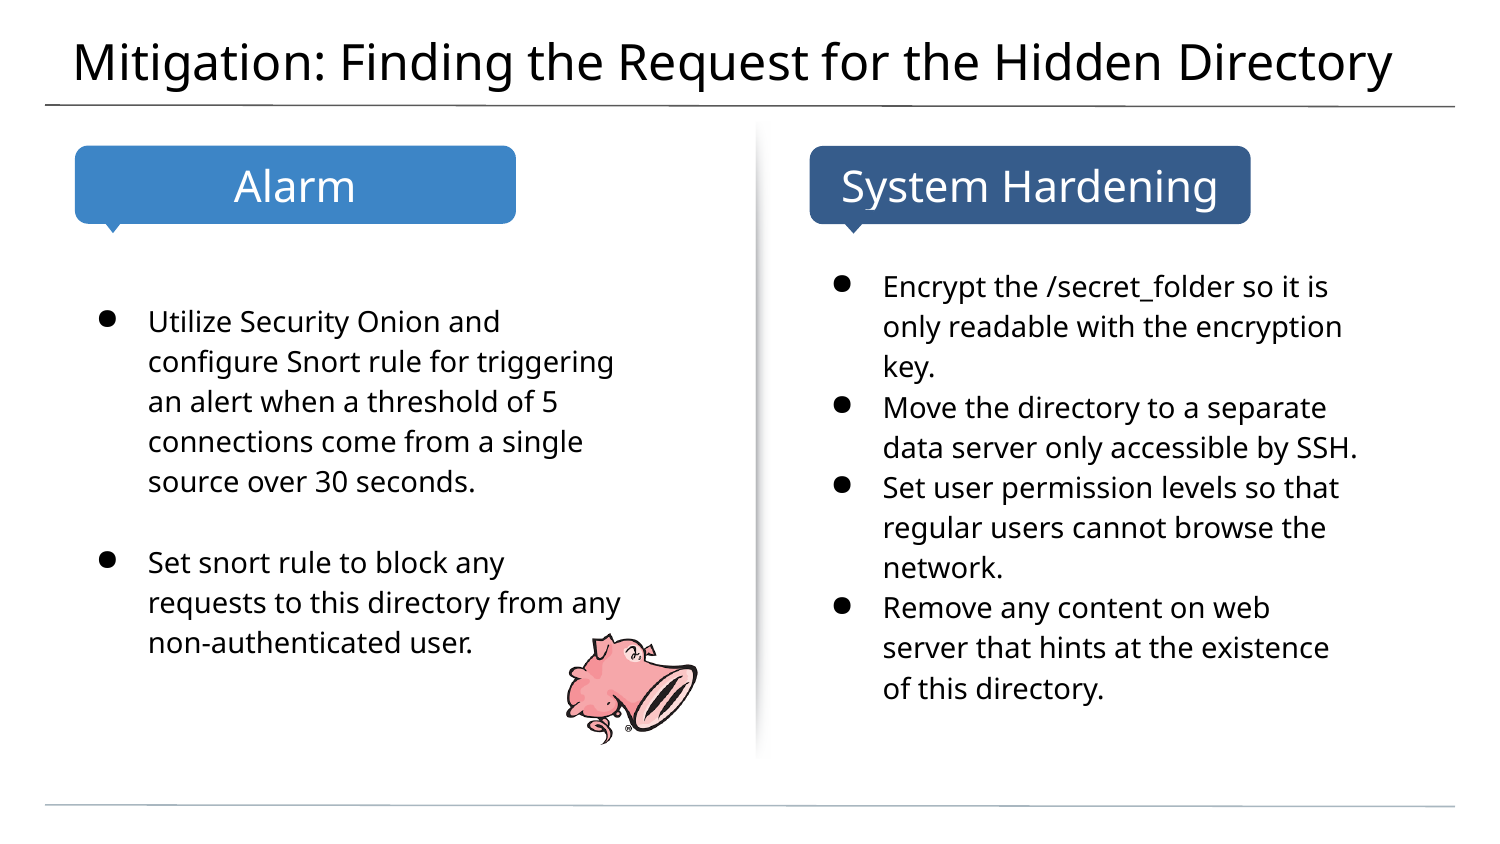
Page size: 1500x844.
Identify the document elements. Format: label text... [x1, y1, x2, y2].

subtitle Utilize Security Onion and configure Snort rule for triggering an alert when a threshold of 5 connections come from a single source over 30 seconds. Set snort rule to block any requests to this directory from any non-authenticated user. [0, 262, 704, 805]
picture [559, 107, 839, 782]
title Mitigation: Finding the Request for the Hidden Directory [0, 0, 1500, 88]
subtitle Encrypt the /secret_folder so it is only readable with the encryption key. Move the directory to a separate data server only accessible by SSH. Set user permission levels so that regular users cannot browse the network. Remove any content on web server that hints at the existence of this directory. [732, 263, 1438, 805]
